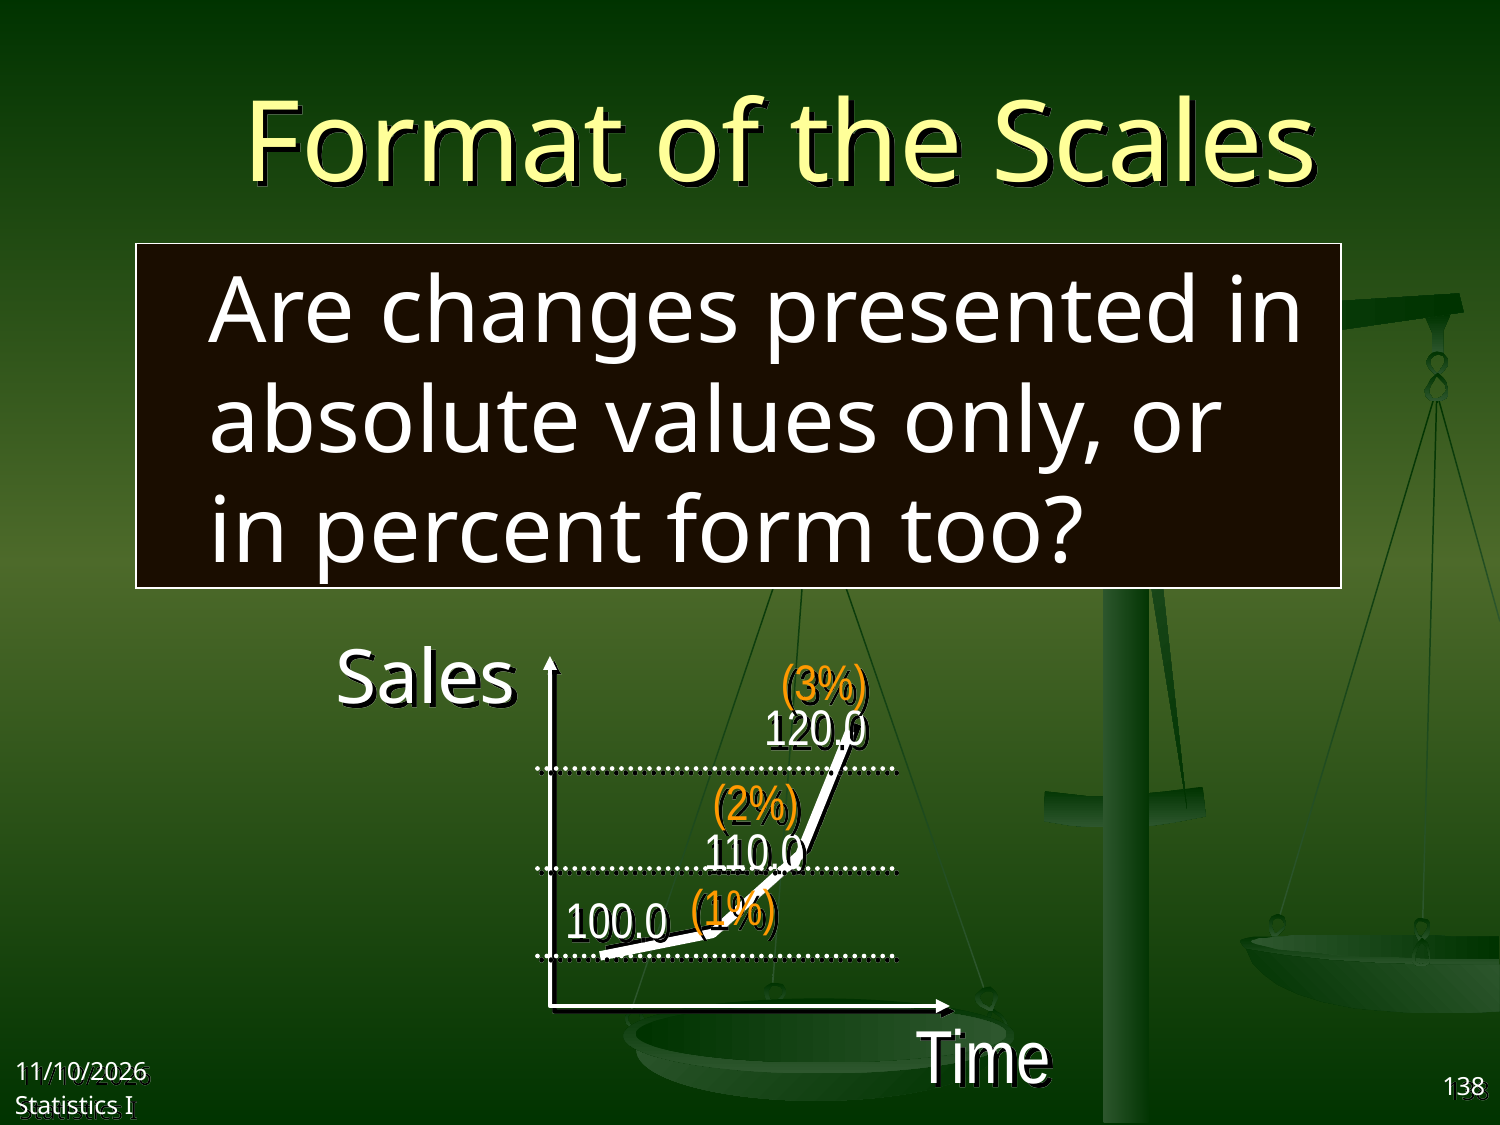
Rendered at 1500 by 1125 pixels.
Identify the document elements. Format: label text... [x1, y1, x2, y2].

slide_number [0, 1049, 351, 1125]
text_box Sales [320, 620, 531, 726]
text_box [549, 643, 883, 766]
text_box Time [900, 1000, 1066, 1106]
text_box Are changes presented in absolute values only, or in percent form too? [135, 243, 1341, 589]
text_box [549, 963, 944, 1007]
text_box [537, 768, 901, 957]
title Format of the Scales [147, 42, 1414, 231]
slide_number 138 [1149, 1049, 1500, 1125]
